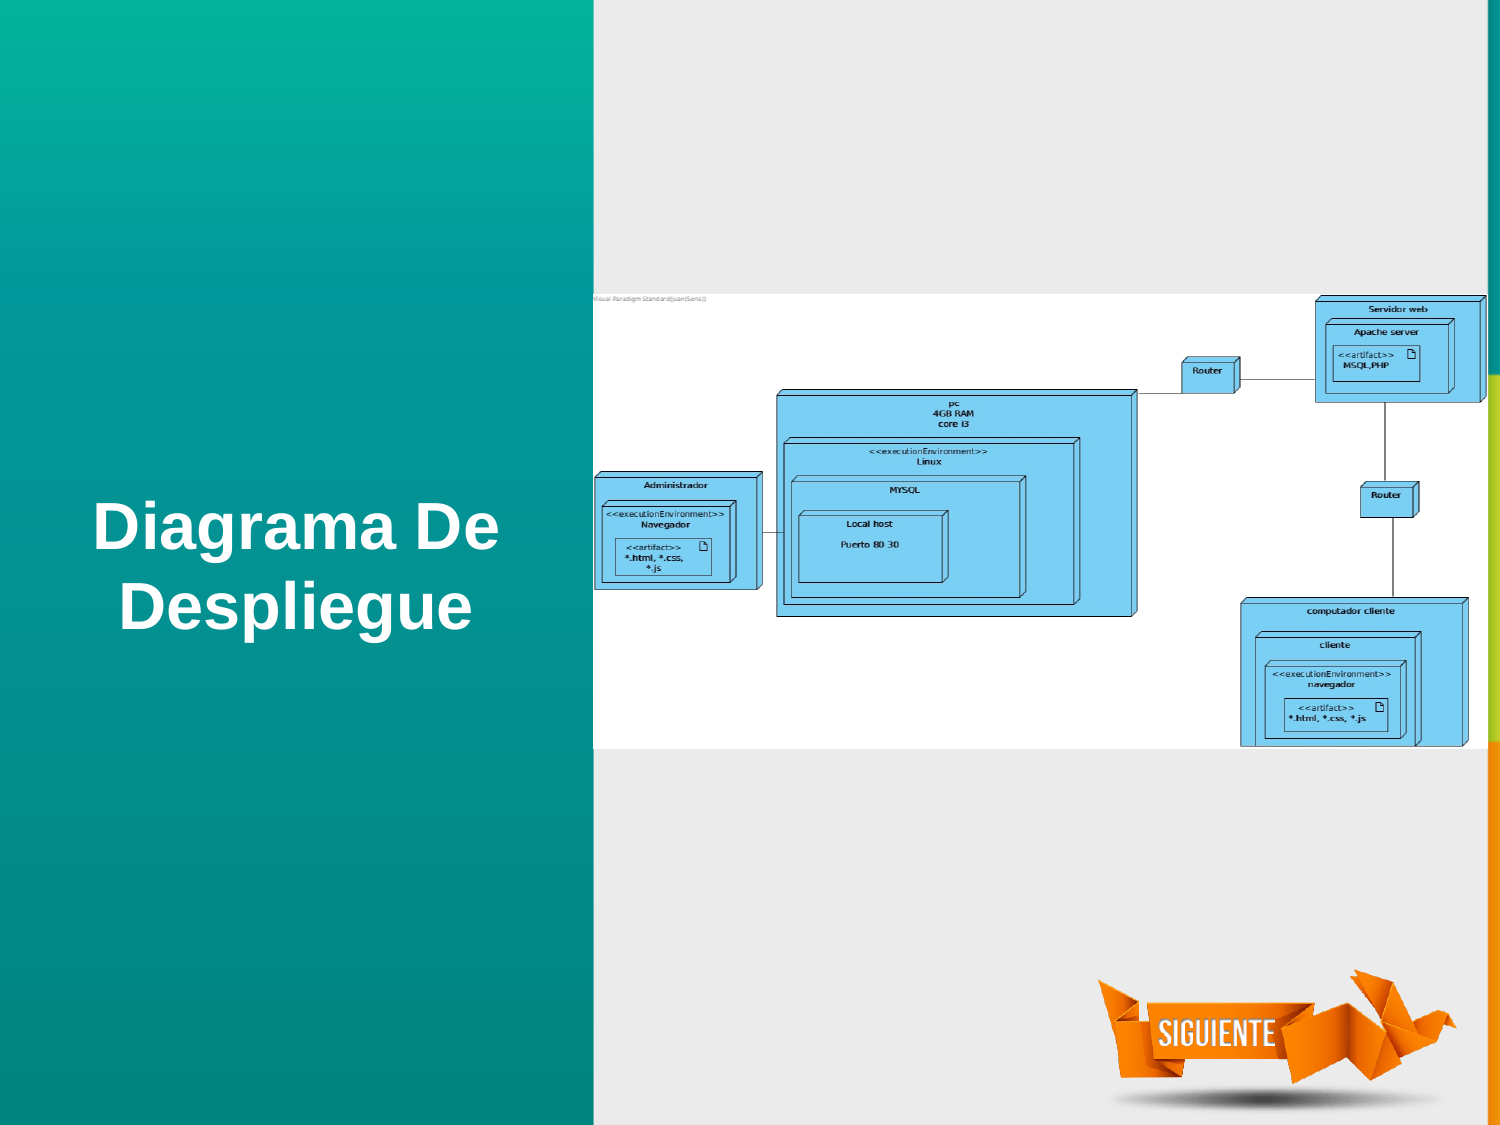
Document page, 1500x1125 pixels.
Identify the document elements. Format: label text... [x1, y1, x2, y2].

picture [593, 0, 1500, 1125]
text_box Diagrama De Despliegue [0, 0, 594, 1125]
